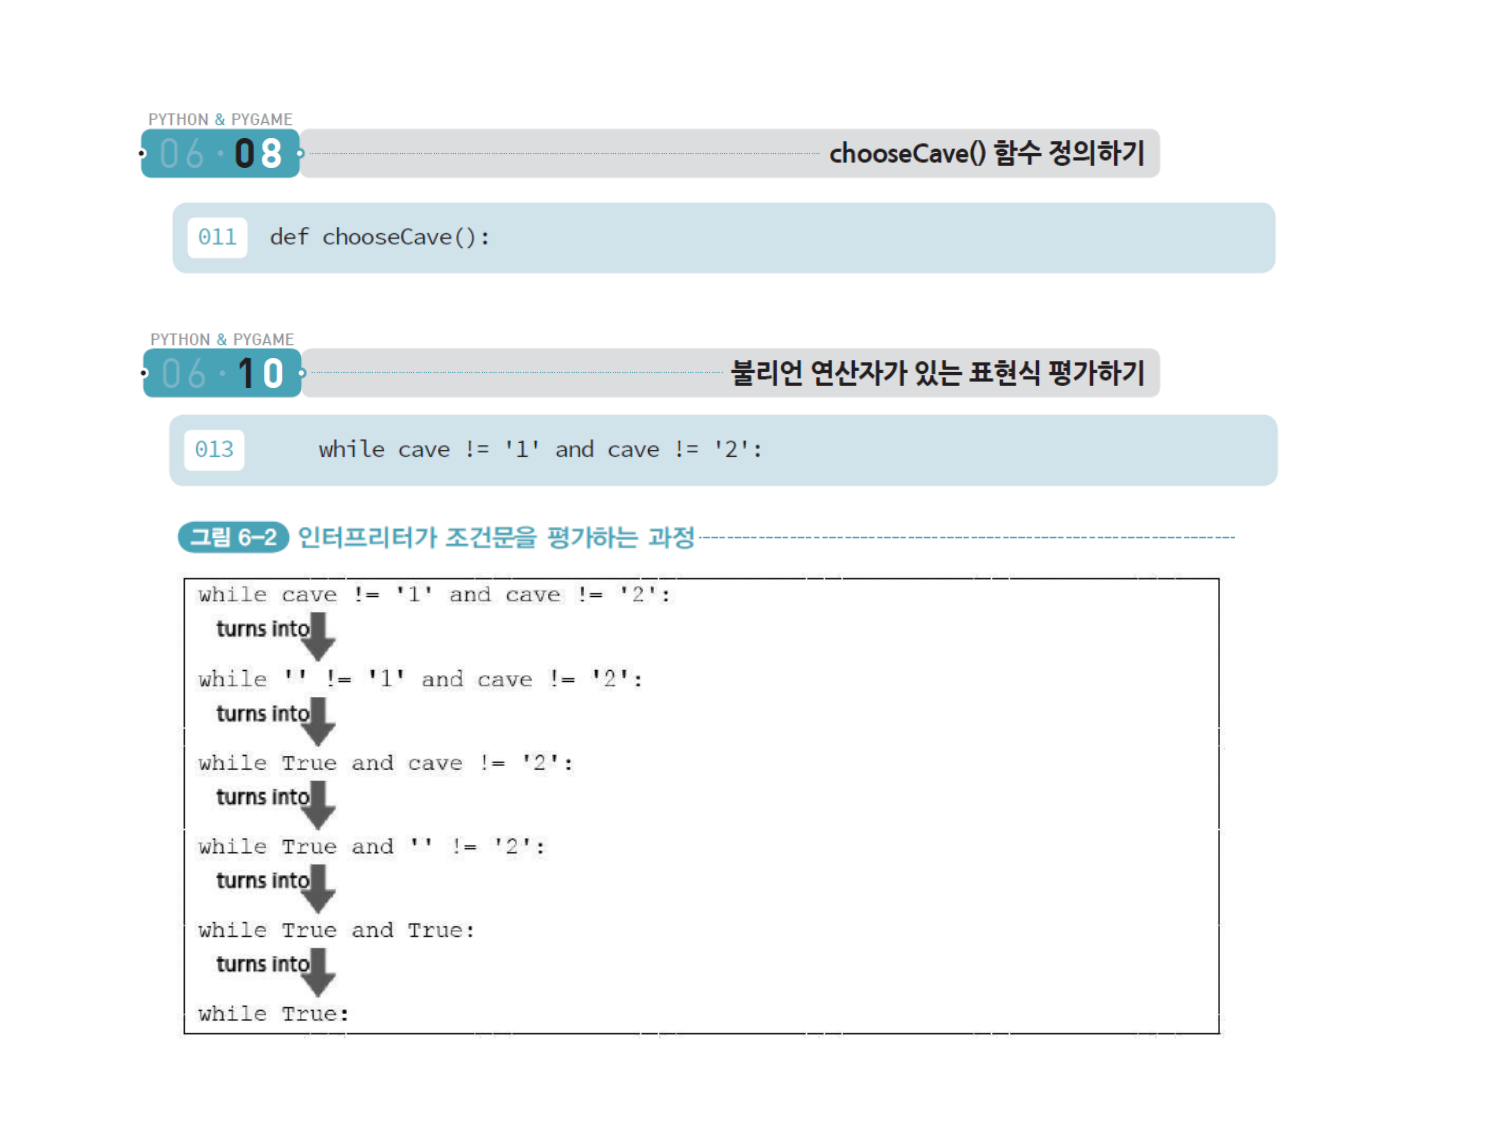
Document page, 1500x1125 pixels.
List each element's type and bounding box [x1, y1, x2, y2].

picture [164, 408, 1282, 491]
picture [164, 195, 1282, 277]
picture [134, 107, 1166, 183]
picture [134, 326, 1166, 403]
picture [165, 511, 1235, 1052]
